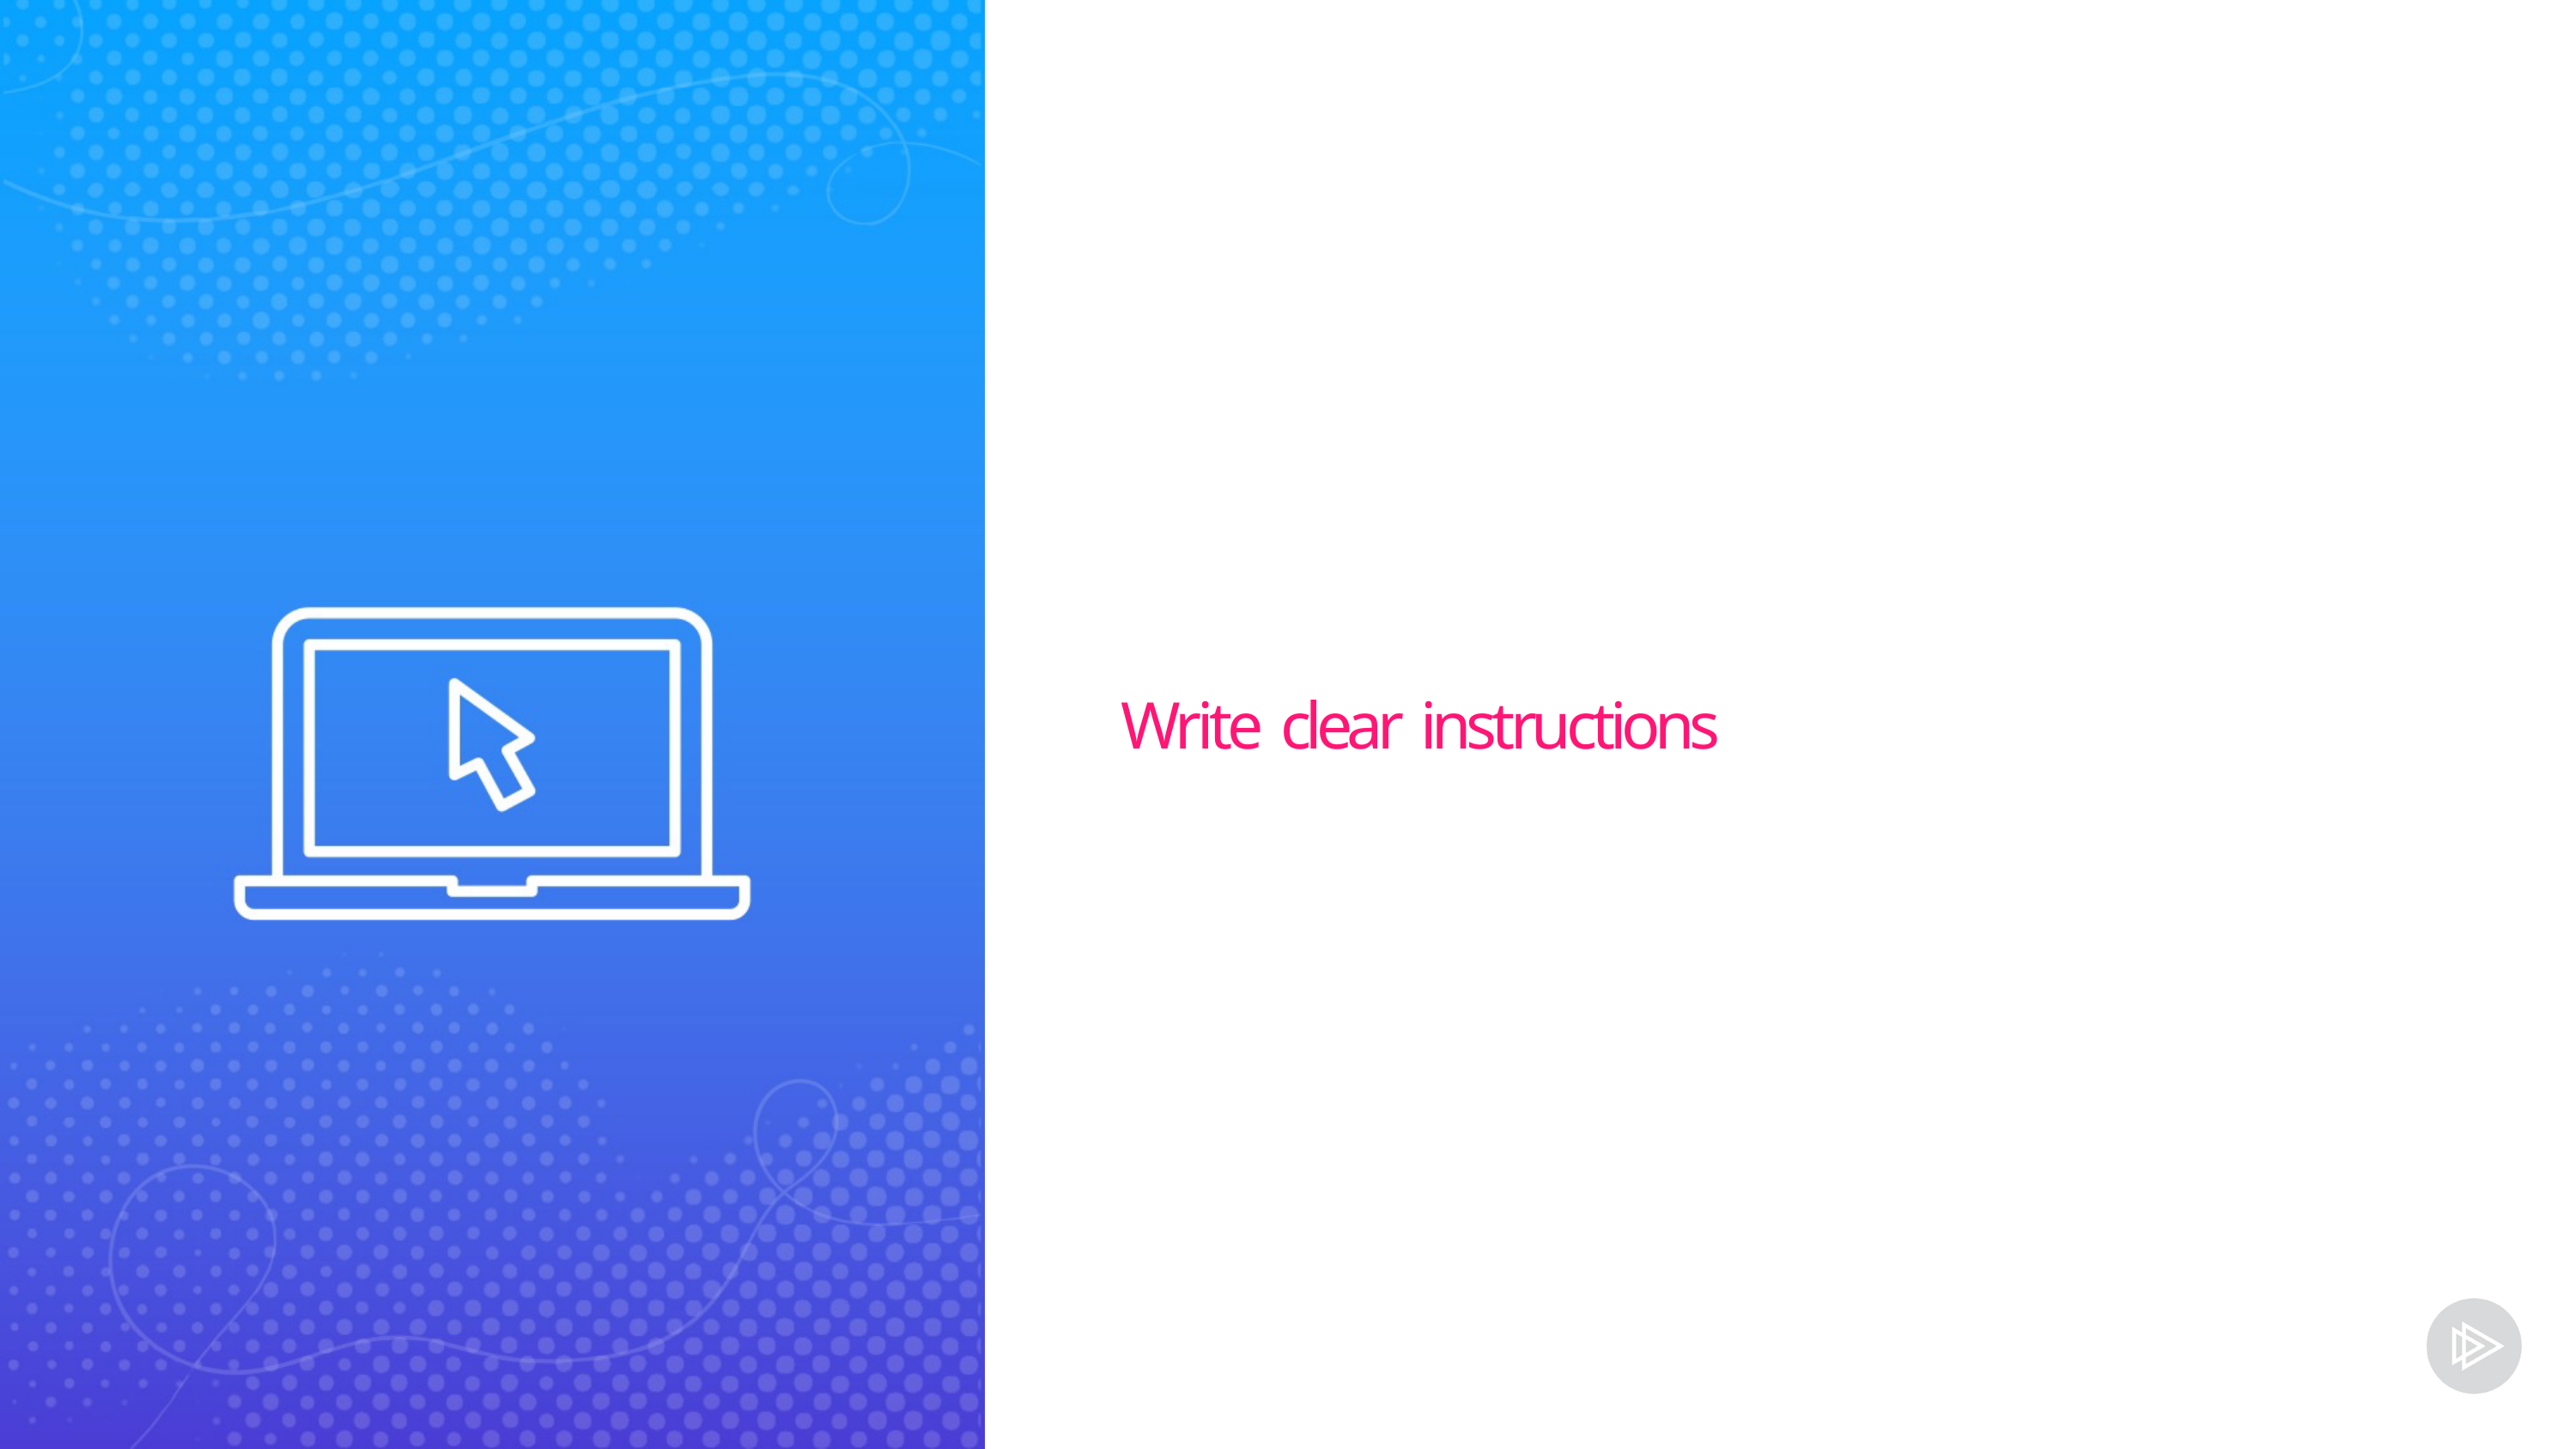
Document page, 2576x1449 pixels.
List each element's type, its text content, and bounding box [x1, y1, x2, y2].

title Write clear instructions [1119, 682, 1838, 927]
picture [0, 0, 985, 1449]
picture [2427, 1298, 2522, 1394]
